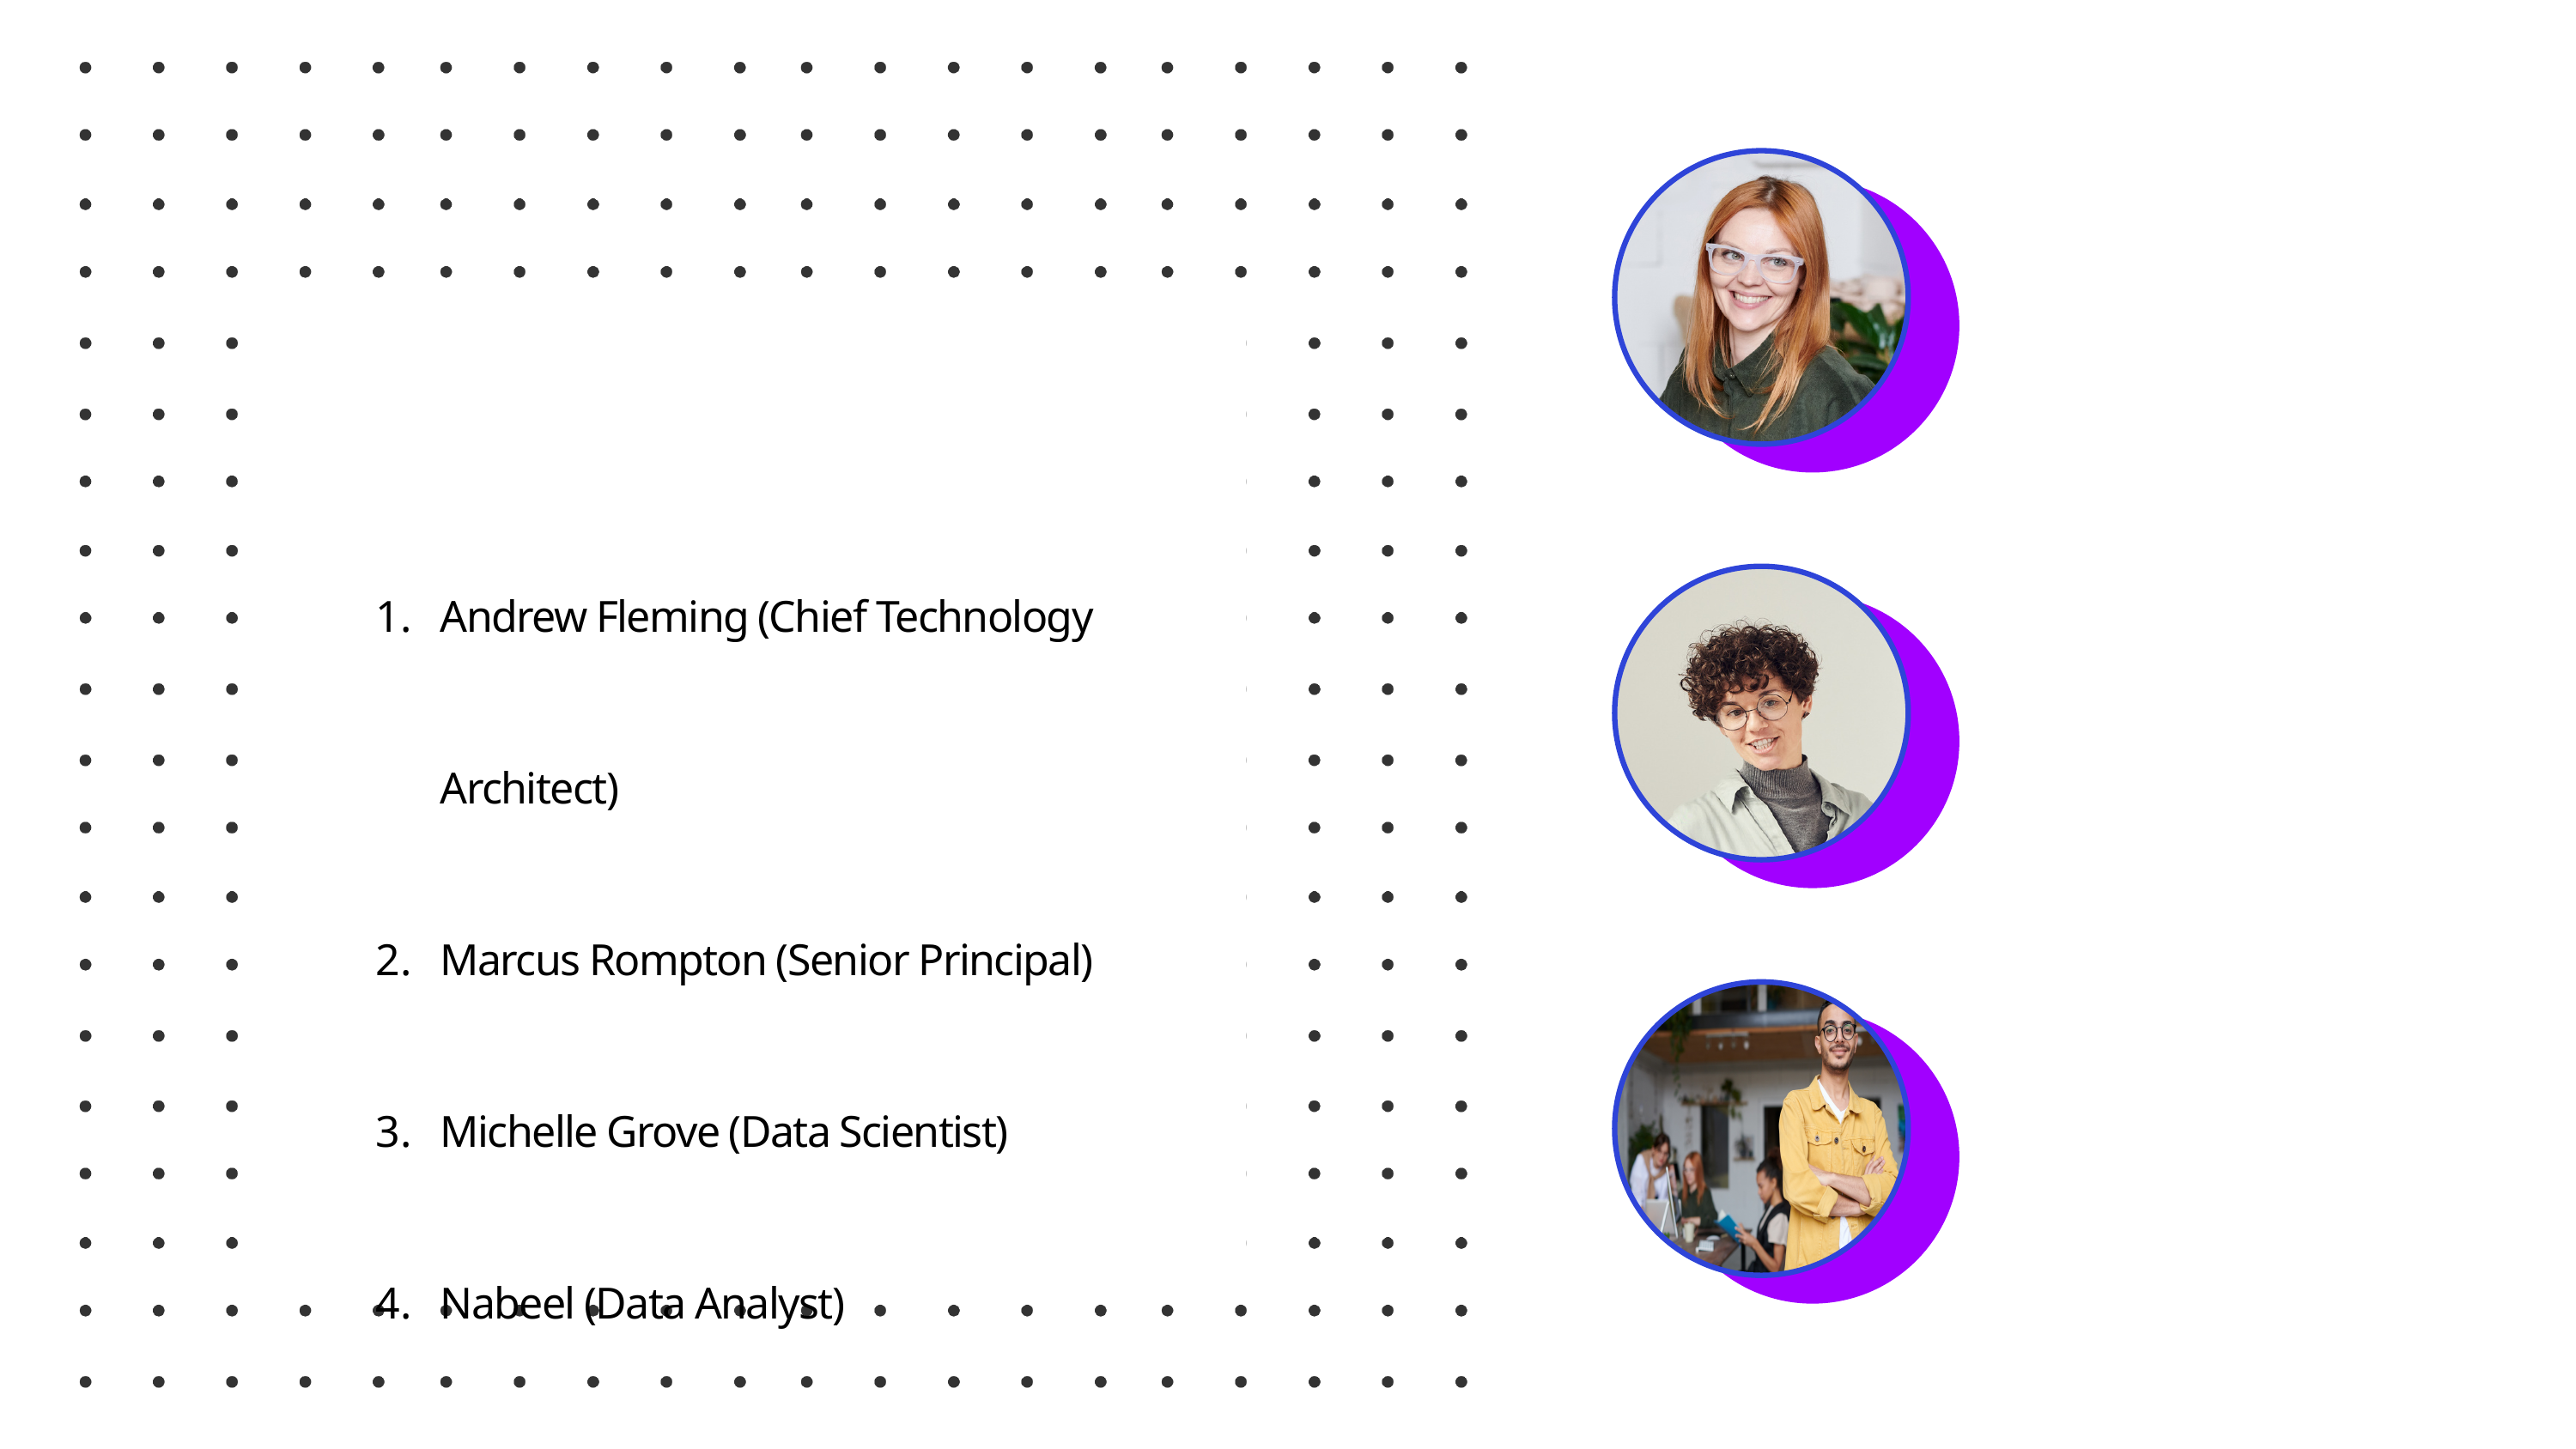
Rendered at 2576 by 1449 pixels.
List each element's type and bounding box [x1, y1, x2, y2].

text_box [70, 57, 1472, 1392]
text_box [1665, 1009, 1960, 1304]
text_box [1665, 179, 1960, 473]
text_box [1607, 975, 1916, 1282]
text_box [1607, 563, 1916, 863]
text_box [1665, 594, 1960, 888]
text_box [1607, 144, 1916, 451]
